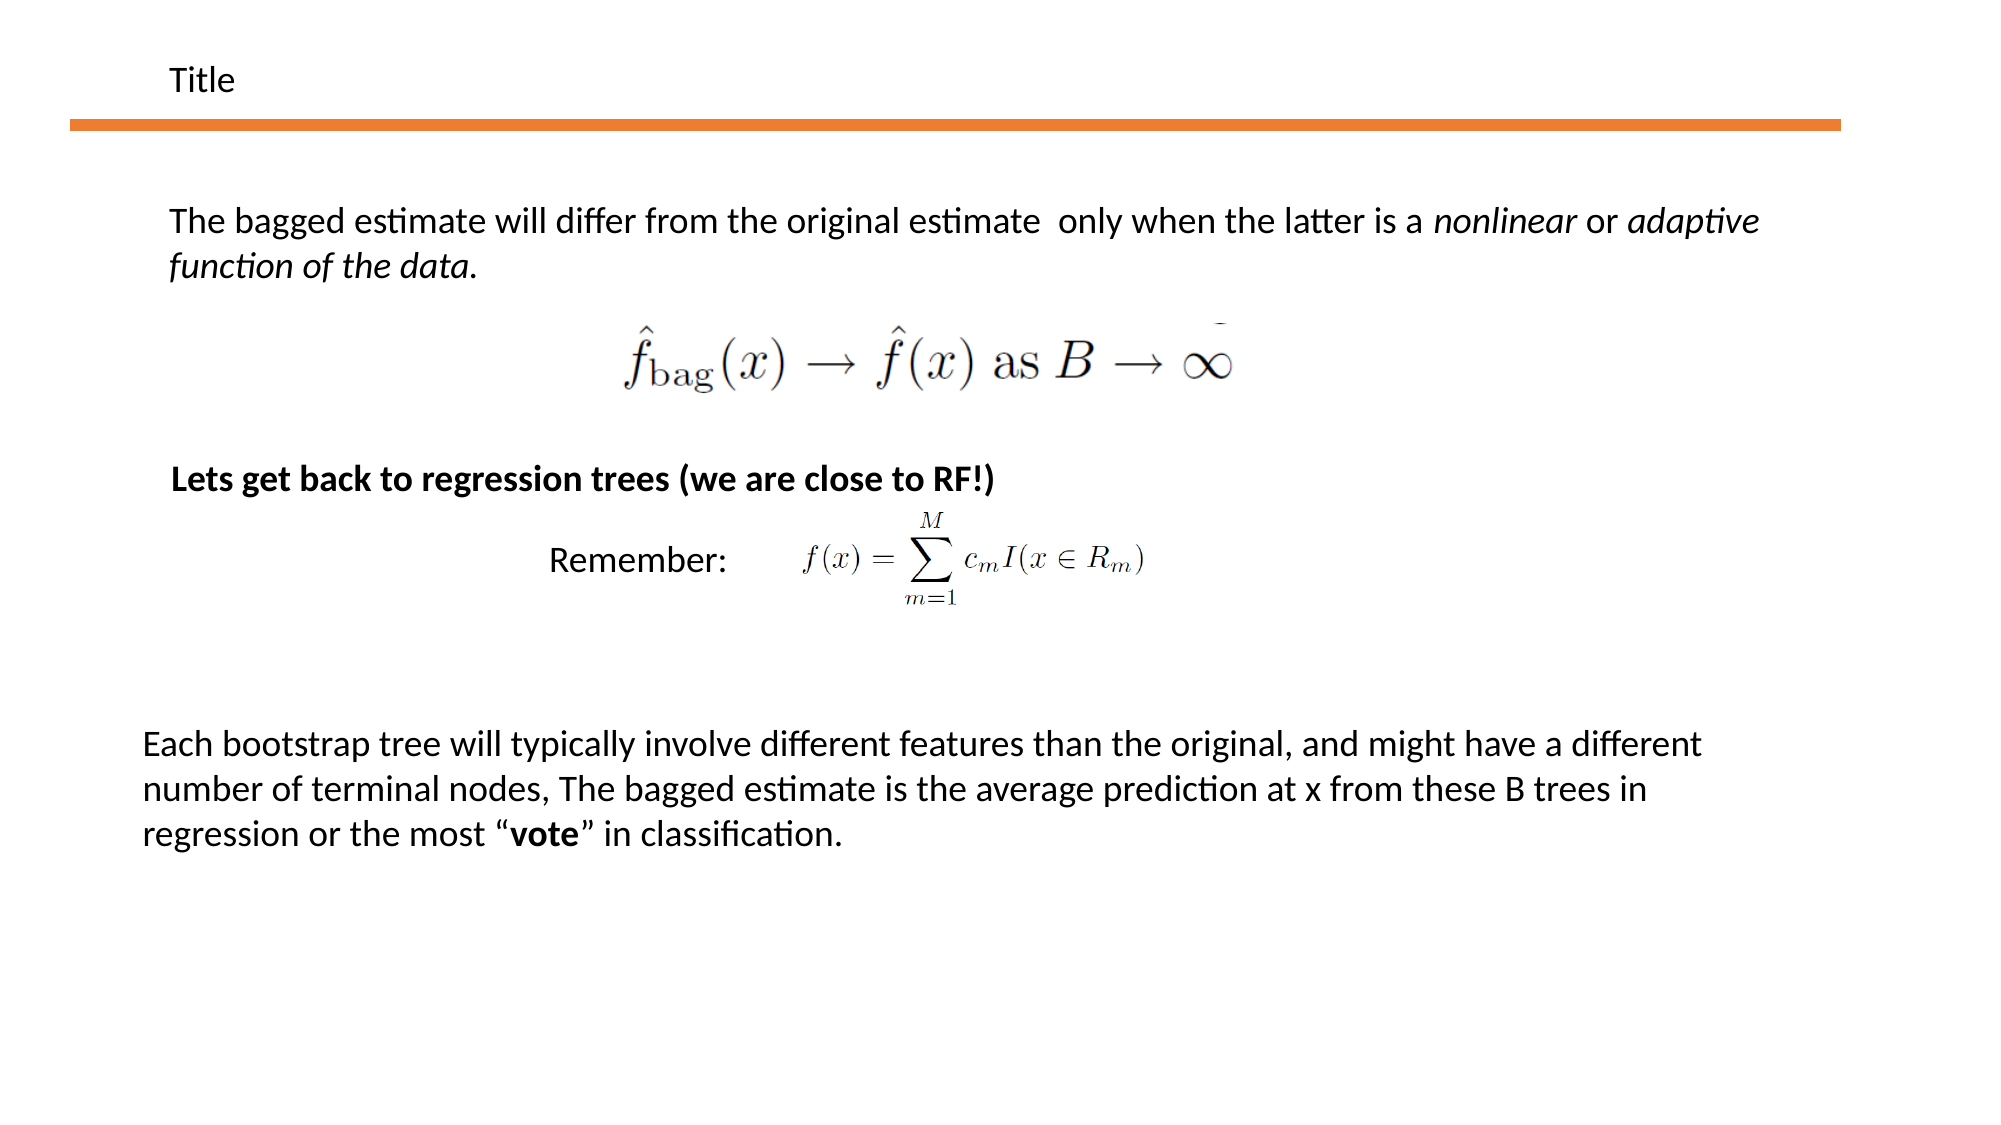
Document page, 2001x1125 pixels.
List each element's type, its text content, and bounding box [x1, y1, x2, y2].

text_box Title [154, 48, 1765, 108]
picture [617, 323, 1242, 399]
text_box Remember: [534, 527, 743, 588]
text_box Each bootstrap tree will typically involve different features than the original, and might have a different number of terminal nodes, The bagged estimate is the average prediction at x from these B trees in regression or the most “vote” in classification. [127, 711, 1821, 861]
picture [774, 500, 1145, 609]
text_box Lets get back to regression trees (we are close to RF!) [156, 446, 1012, 506]
